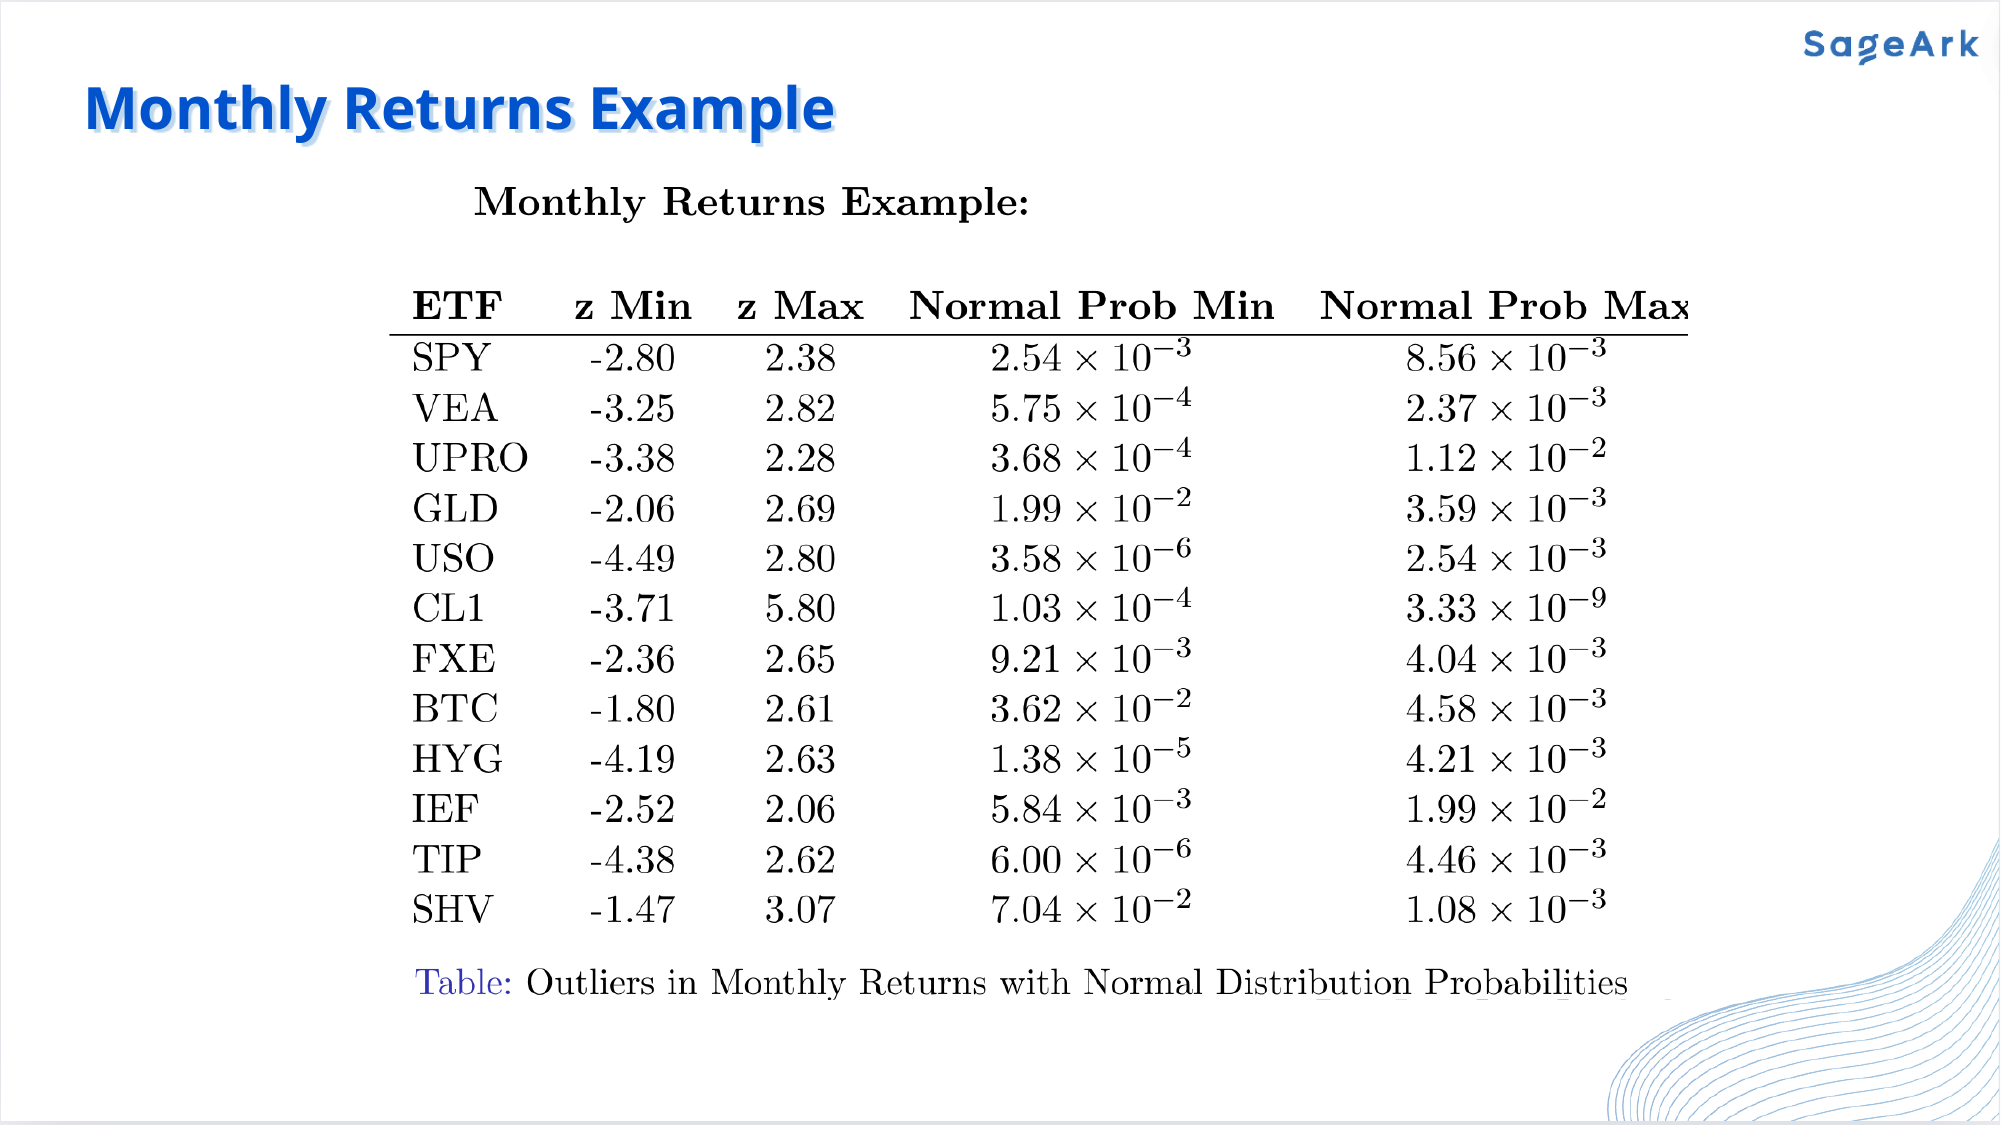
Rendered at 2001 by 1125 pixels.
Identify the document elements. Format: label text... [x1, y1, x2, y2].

title Monthly Returns Example [68, 51, 1794, 170]
picture [0, 0, 2001, 1125]
